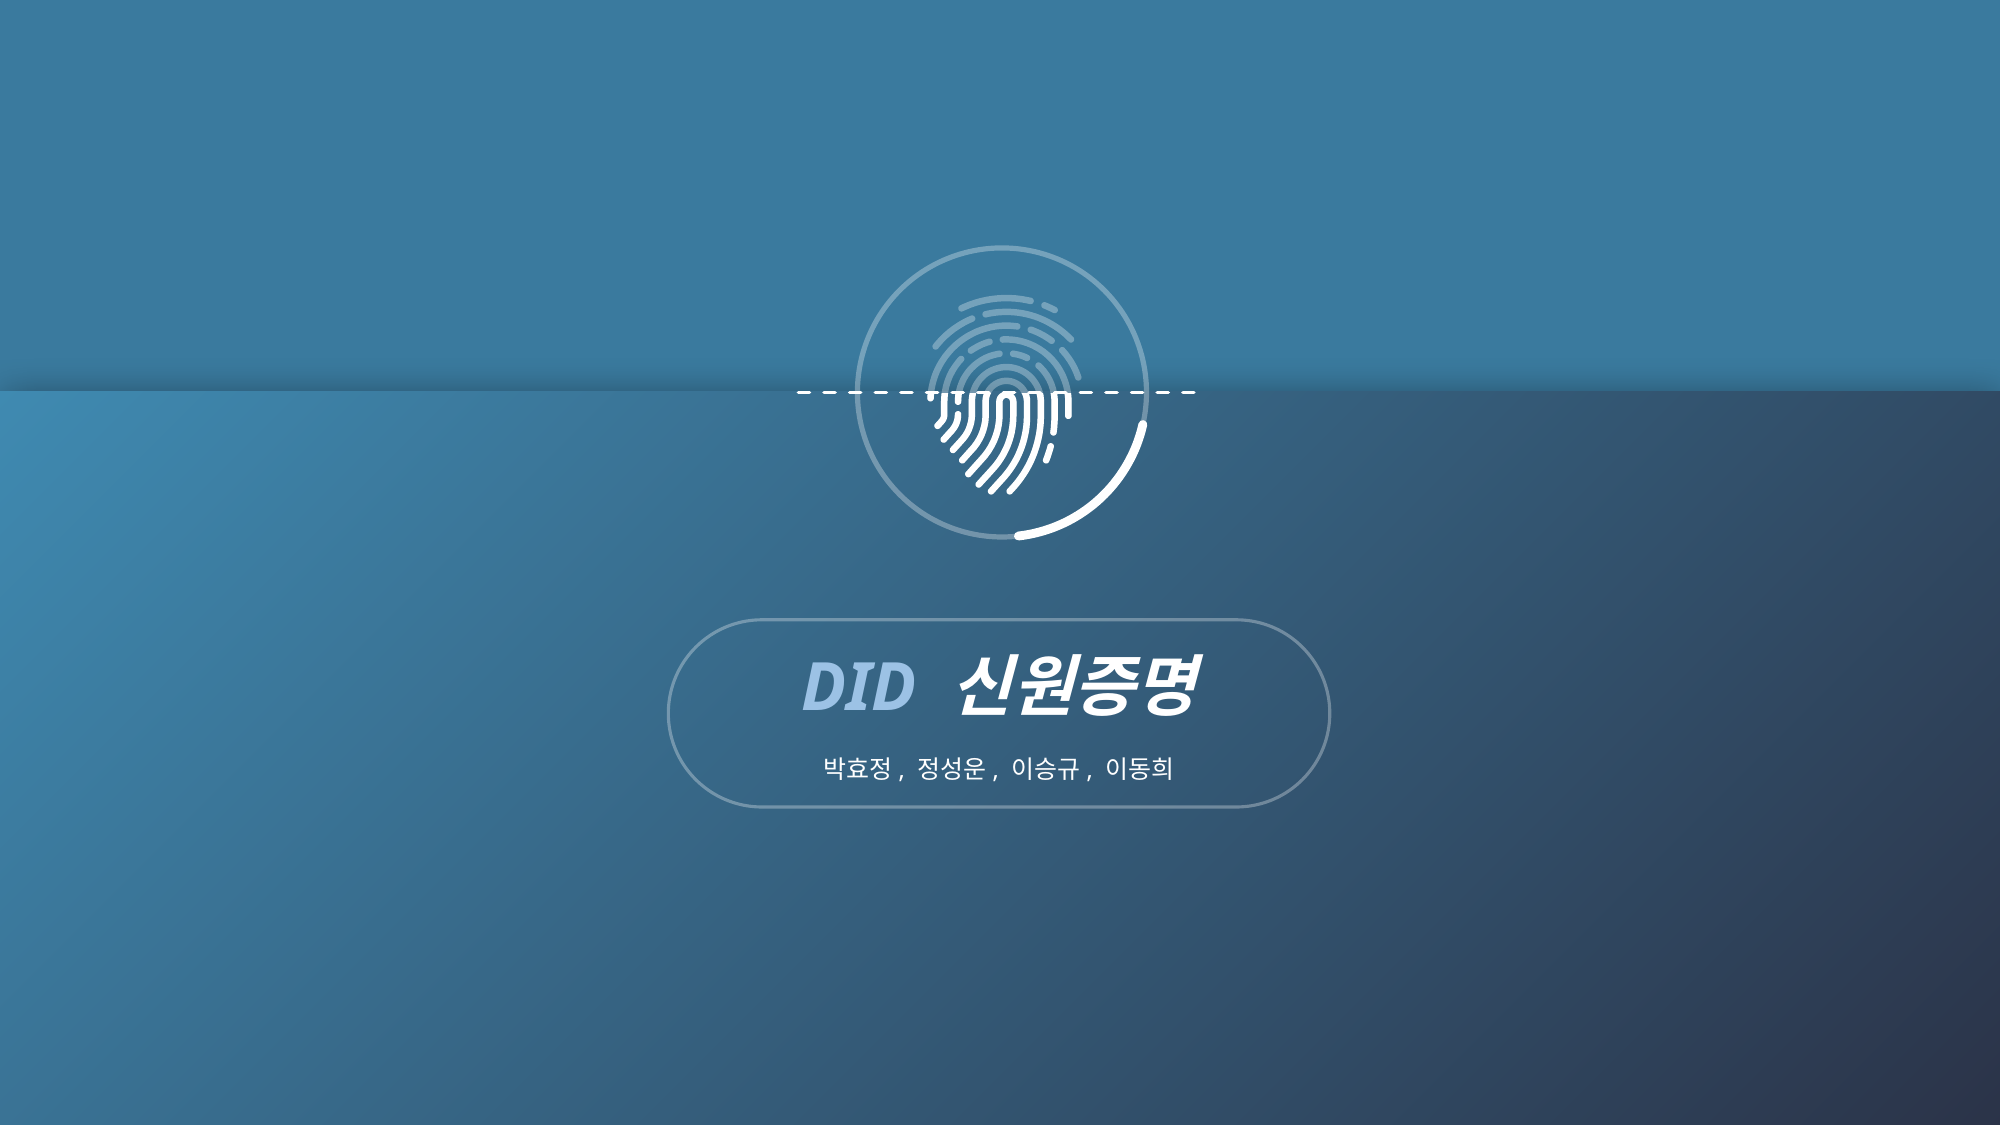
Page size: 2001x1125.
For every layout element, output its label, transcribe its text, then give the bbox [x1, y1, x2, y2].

text_box DID 신원증명 박효정, 정성운, 이승규, 이동희 [668, 619, 1330, 807]
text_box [798, 247, 1200, 538]
text_box [0, 391, 2000, 1125]
